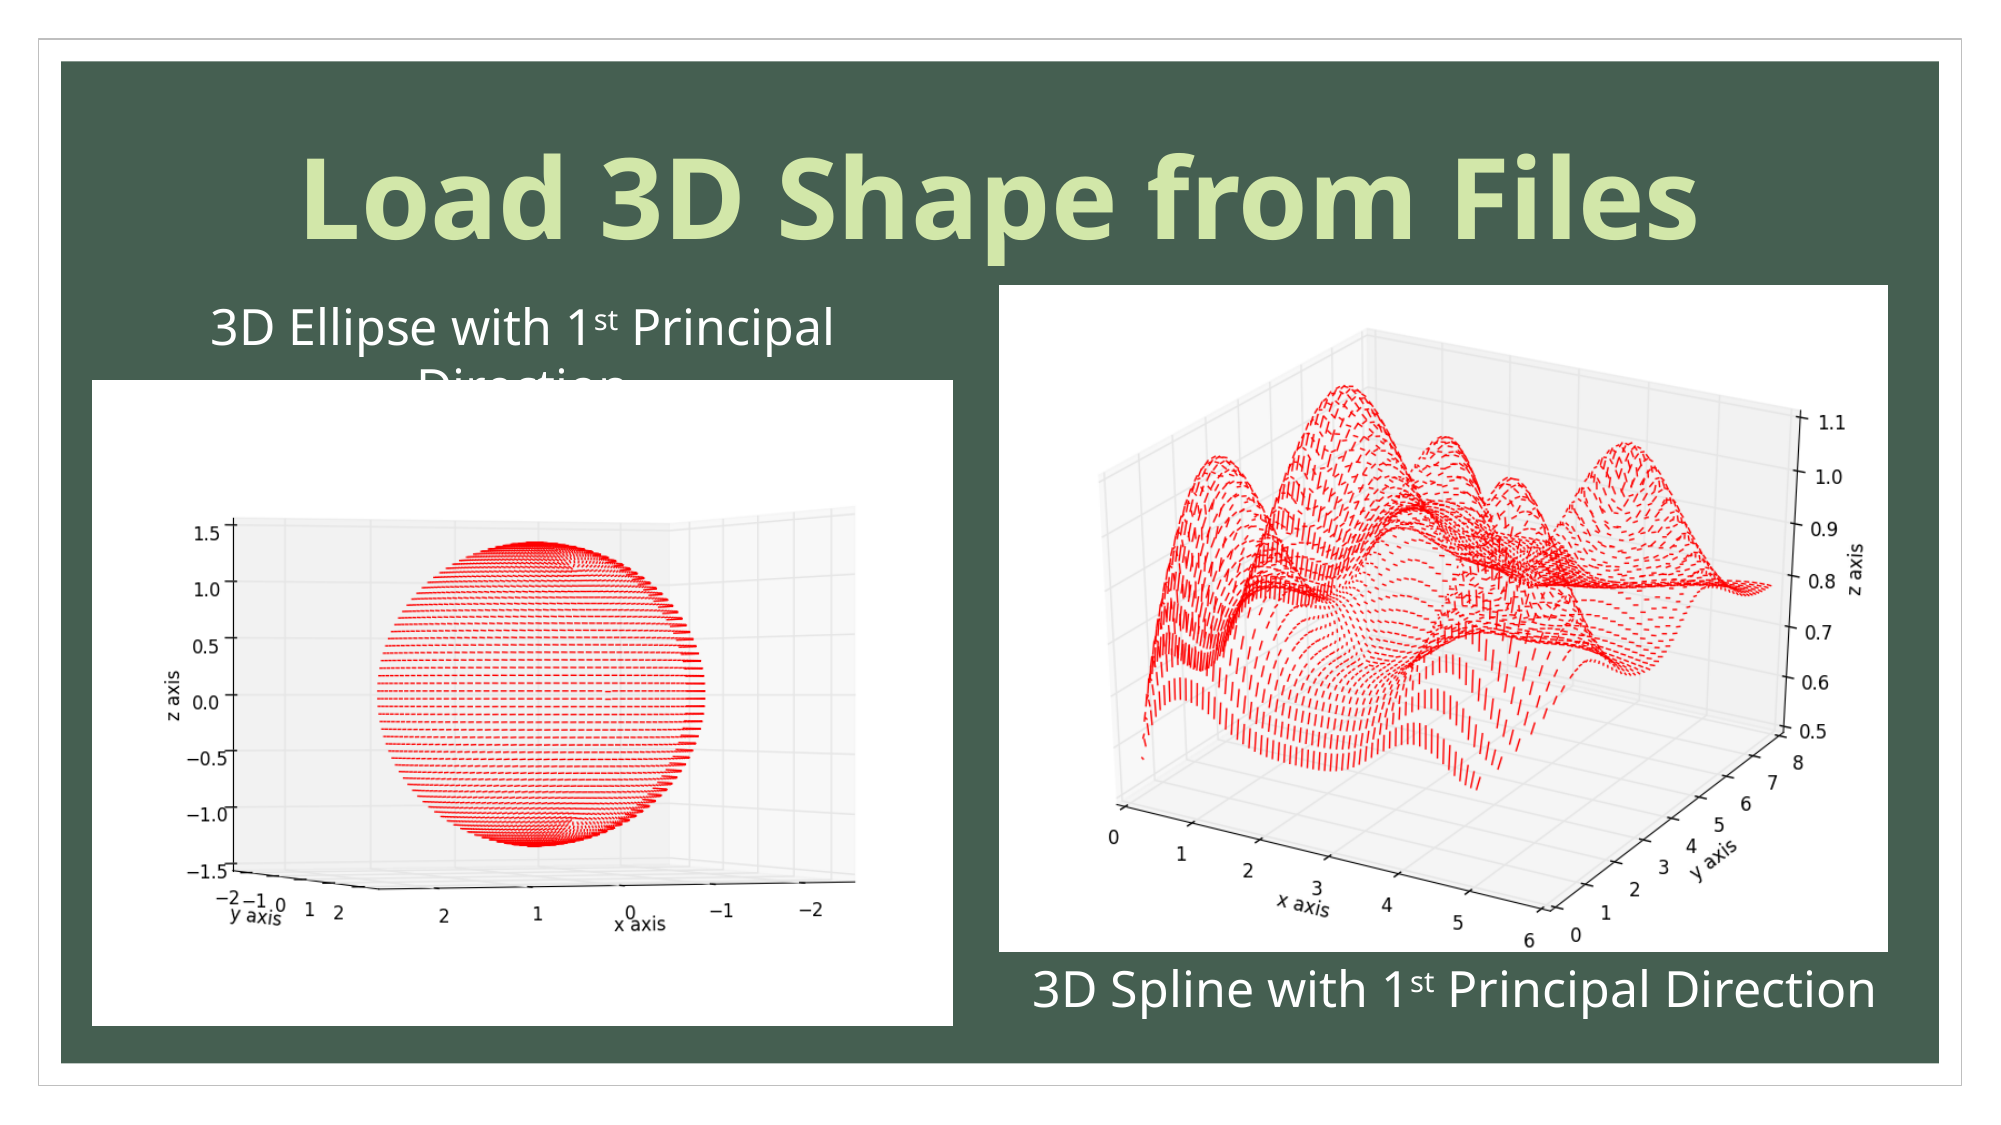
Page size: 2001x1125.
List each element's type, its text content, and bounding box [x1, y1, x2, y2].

text_box 3D Ellipse with 1st Principal Direction [82, 288, 963, 423]
text_box Load 3D Shape from Files [282, 119, 1717, 270]
text_box 3D Spline with 1st Principal Direction [978, 950, 1933, 1025]
picture [999, 285, 1888, 952]
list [92, 380, 953, 1026]
